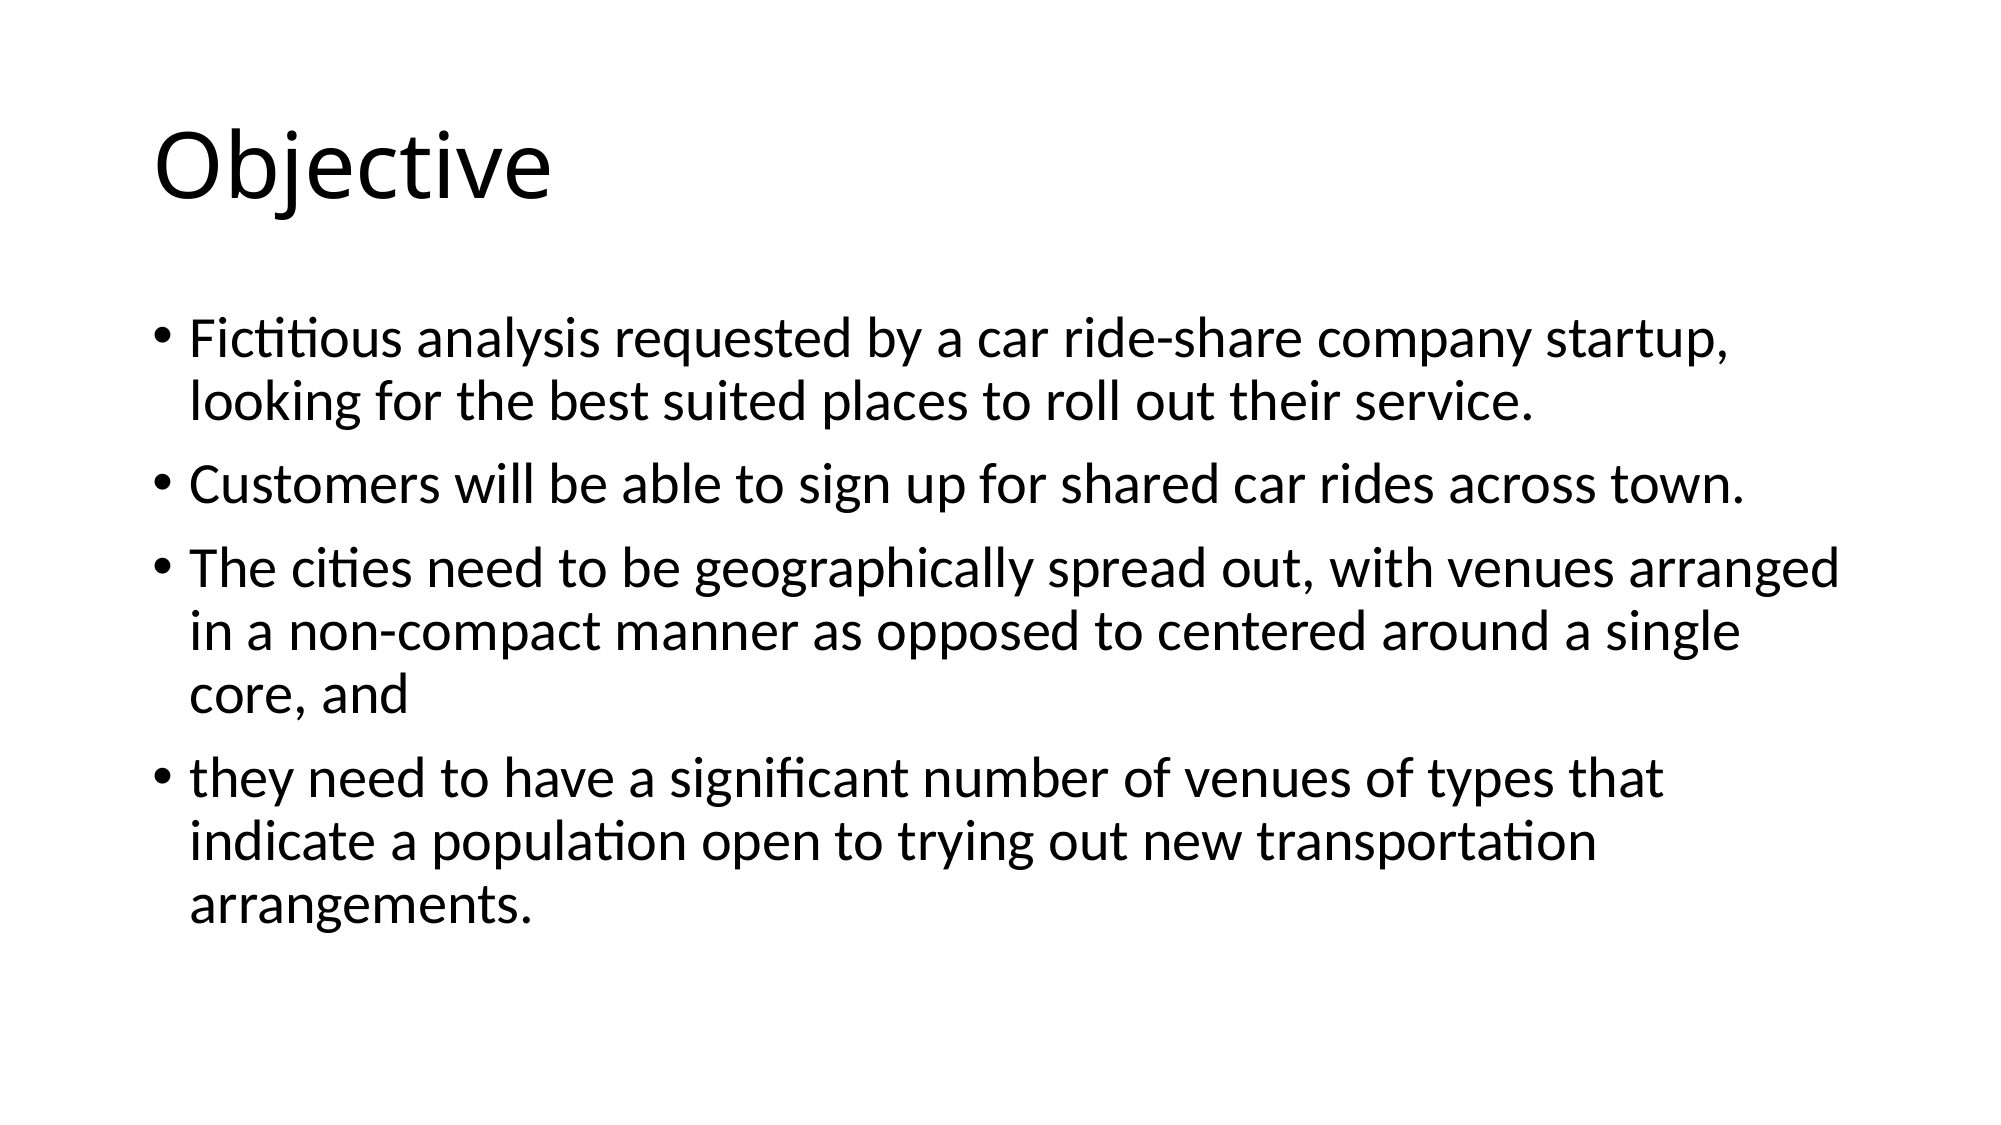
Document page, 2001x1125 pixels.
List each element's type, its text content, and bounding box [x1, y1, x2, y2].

list Fictitious analysis requested by a car ride-share company startup, looking for the best suited places to roll out their service. Customers will be able to sign up for shared car rides across town. The cities need to be geographically spread out, with venues arranged in a non-compact manner as opposed to centered around a single core, and they need to have a significant number of venues of types that indicate a population open to trying out new transportation arrangements. [137, 299, 1863, 1014]
title Objective [137, 59, 1863, 278]
